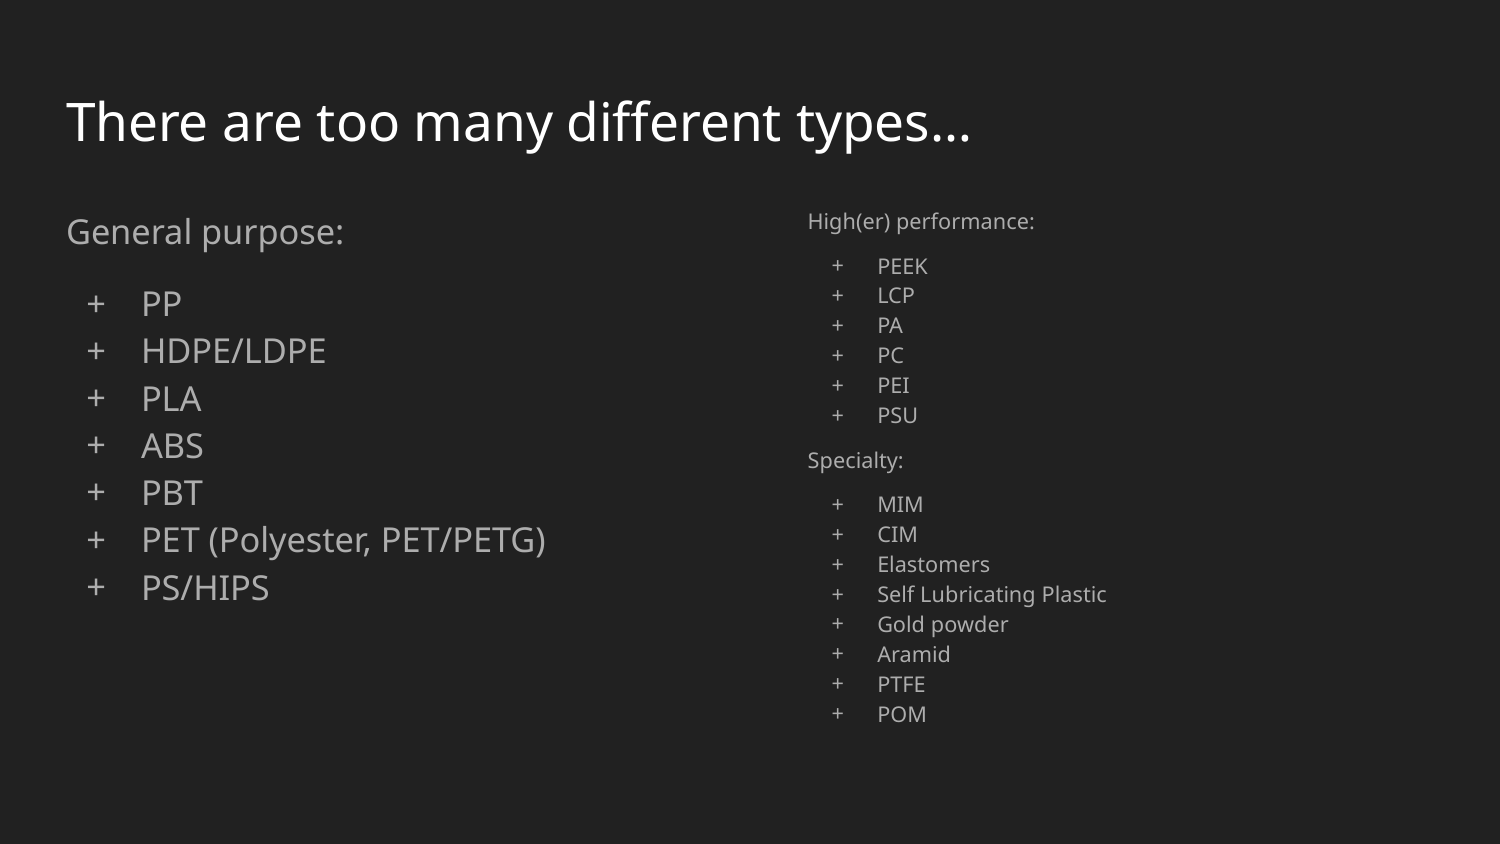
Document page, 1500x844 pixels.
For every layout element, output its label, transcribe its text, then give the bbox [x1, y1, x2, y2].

title There are too many different types… [51, 72, 1449, 167]
list High(er) performance: PEEK LCP PA PC PEI PSU Specialty: MIM CIM Elastomers Self Lubricating Plastic Gold powder Aramid PTFE POM [792, 189, 1449, 750]
list General purpose: PP HDPE/LDPE PLA ABS PBT PET (Polyester, PET/PETG) PS/HIPS [51, 189, 708, 750]
